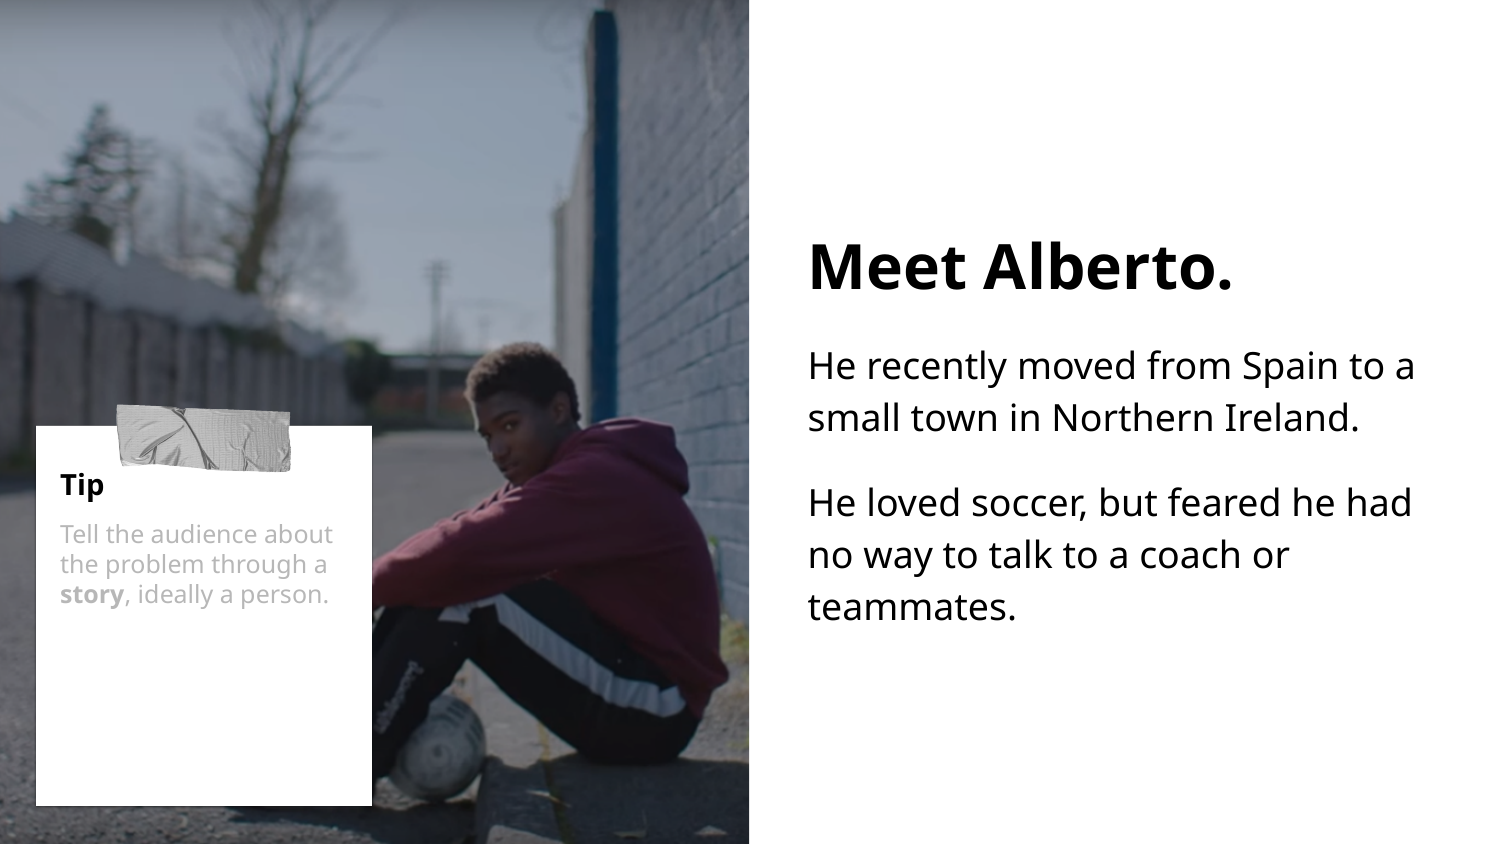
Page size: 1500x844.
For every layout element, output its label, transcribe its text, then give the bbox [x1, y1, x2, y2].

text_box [21, 403, 386, 821]
list Meet Alberto. He recently moved from Spain to a small town in Northern Ireland. He loved soccer, but feared he had no way to talk to a coach or teammates. [792, 160, 1455, 683]
picture [0, 0, 750, 844]
